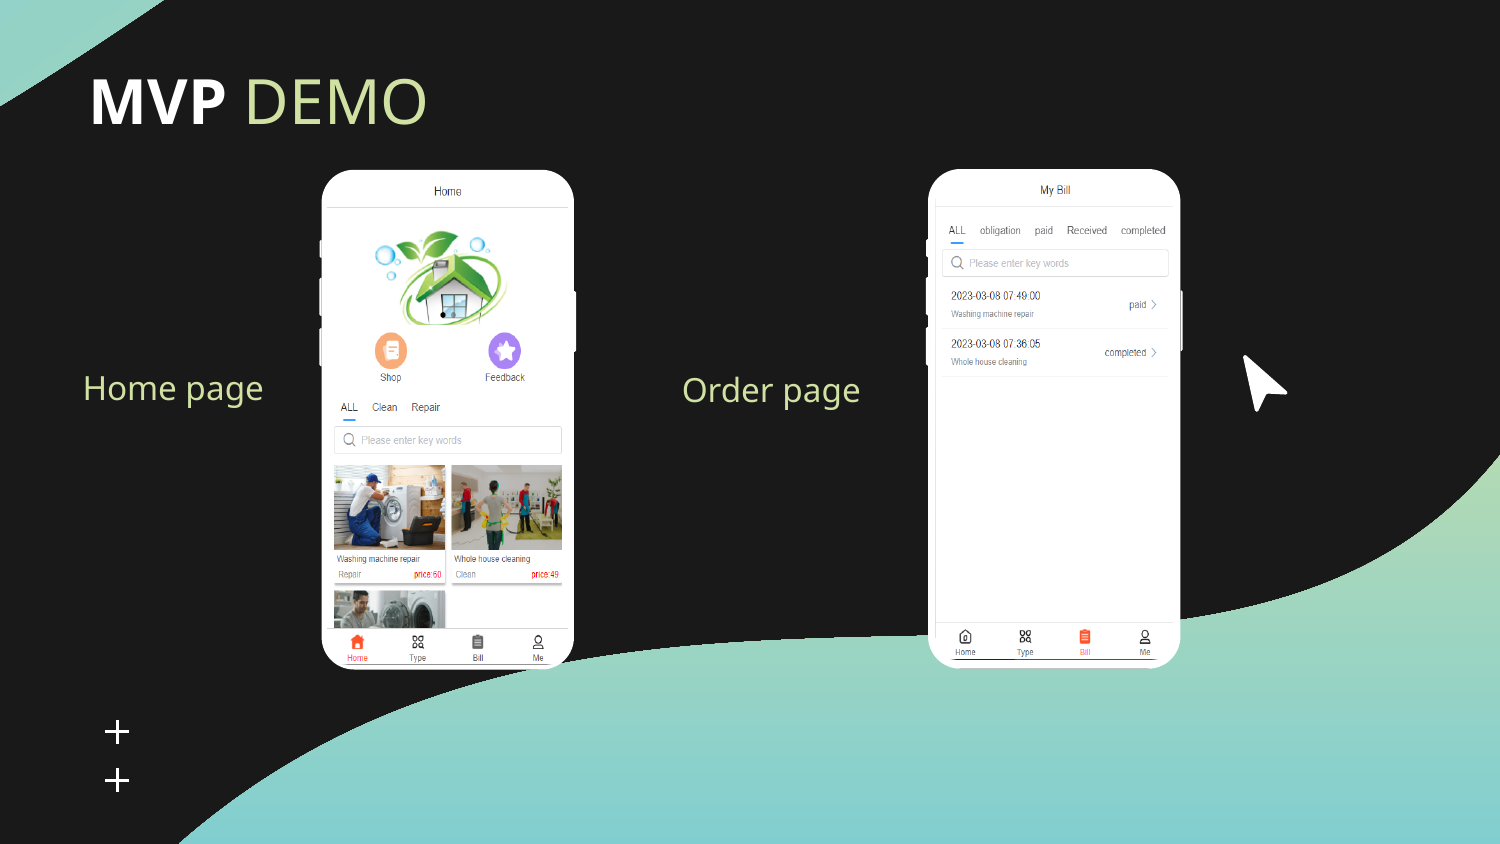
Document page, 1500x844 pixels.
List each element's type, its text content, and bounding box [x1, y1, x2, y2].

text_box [925, 168, 1183, 670]
title MVP DEMO [73, 47, 1271, 142]
picture [935, 175, 1174, 660]
picture [326, 175, 569, 665]
text_box Order page [623, 353, 877, 424]
title Home page [26, 251, 280, 423]
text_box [319, 169, 577, 670]
